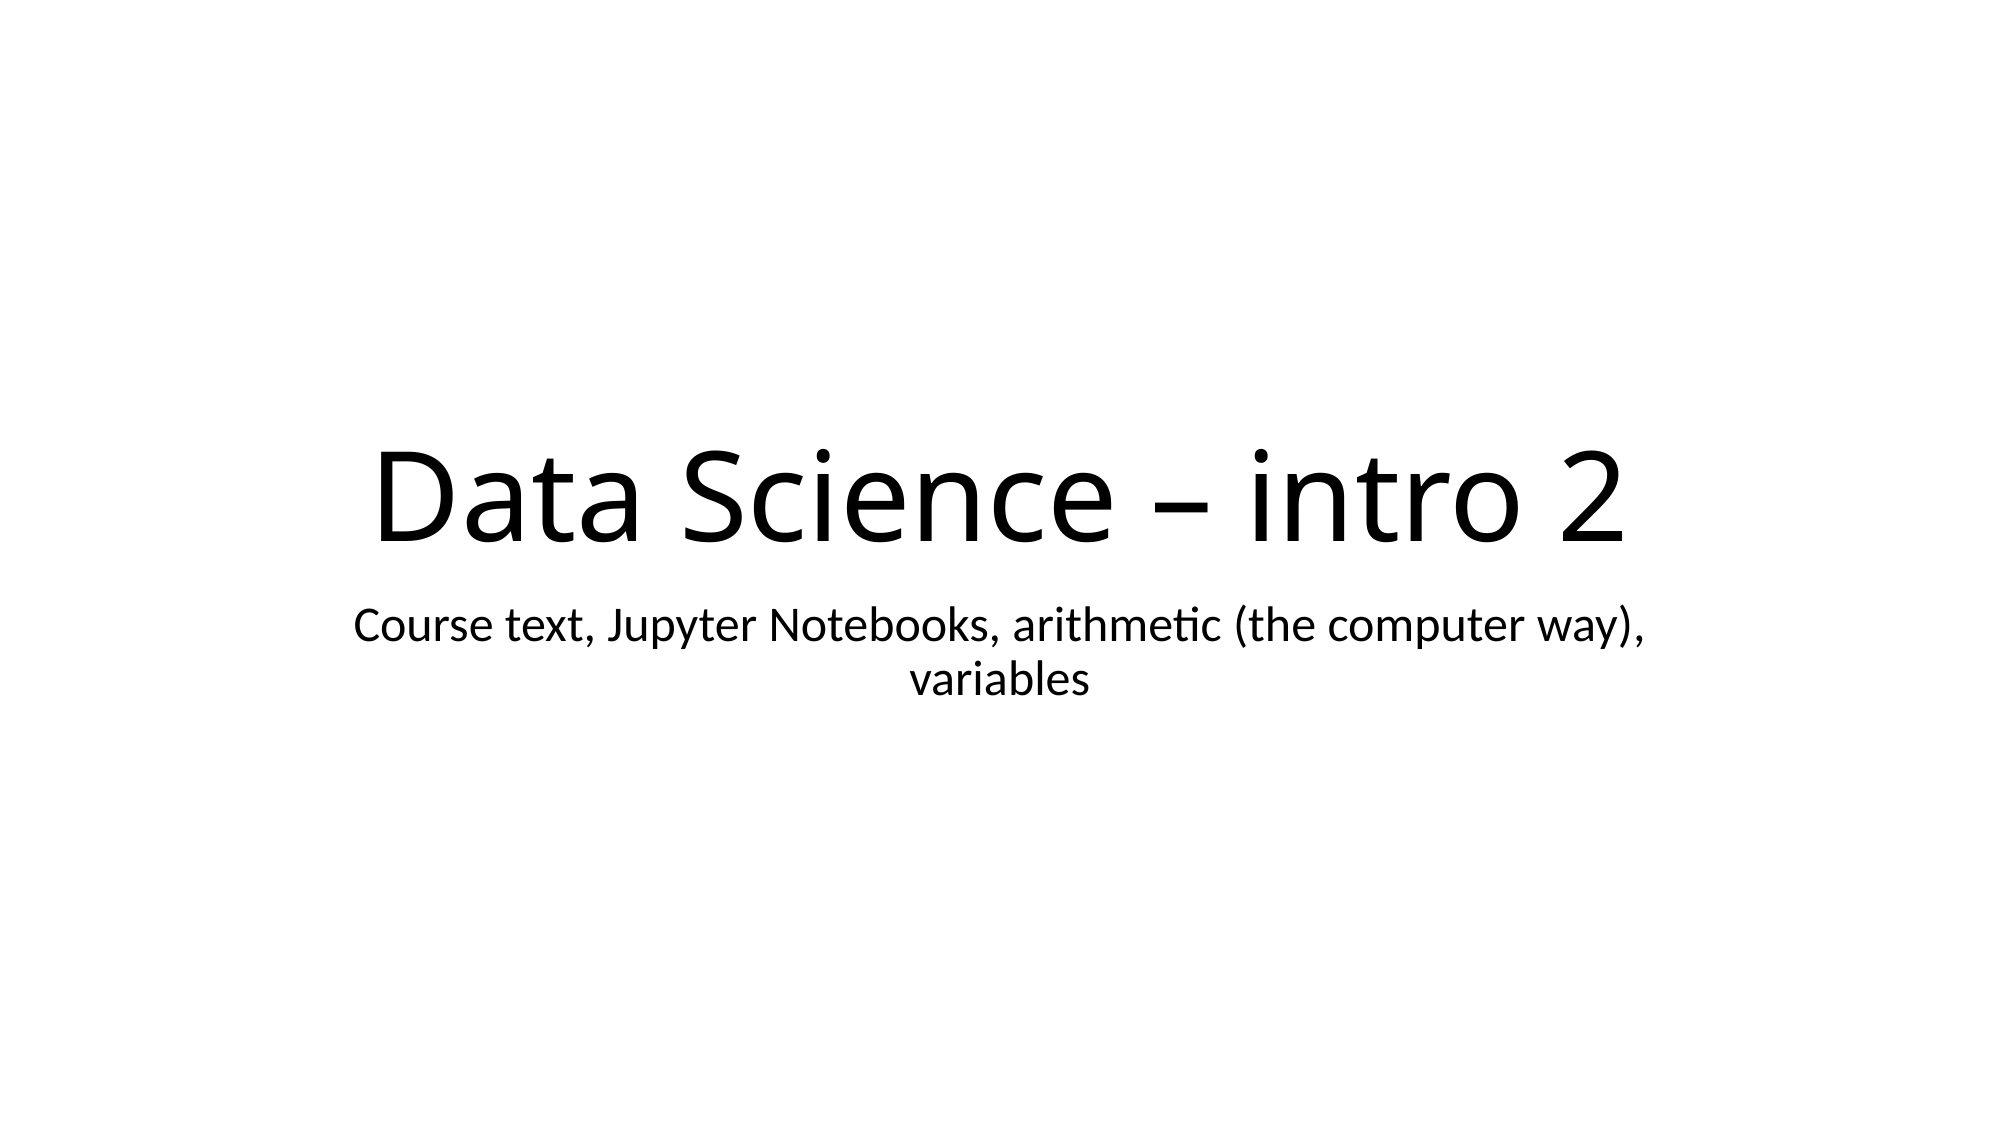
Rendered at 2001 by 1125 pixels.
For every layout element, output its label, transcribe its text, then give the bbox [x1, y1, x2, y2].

subtitle Course text, Jupyter Notebooks, arithmetic (the computer way), variables [249, 590, 1750, 863]
title Data Science – intro 2 [249, 184, 1750, 576]
